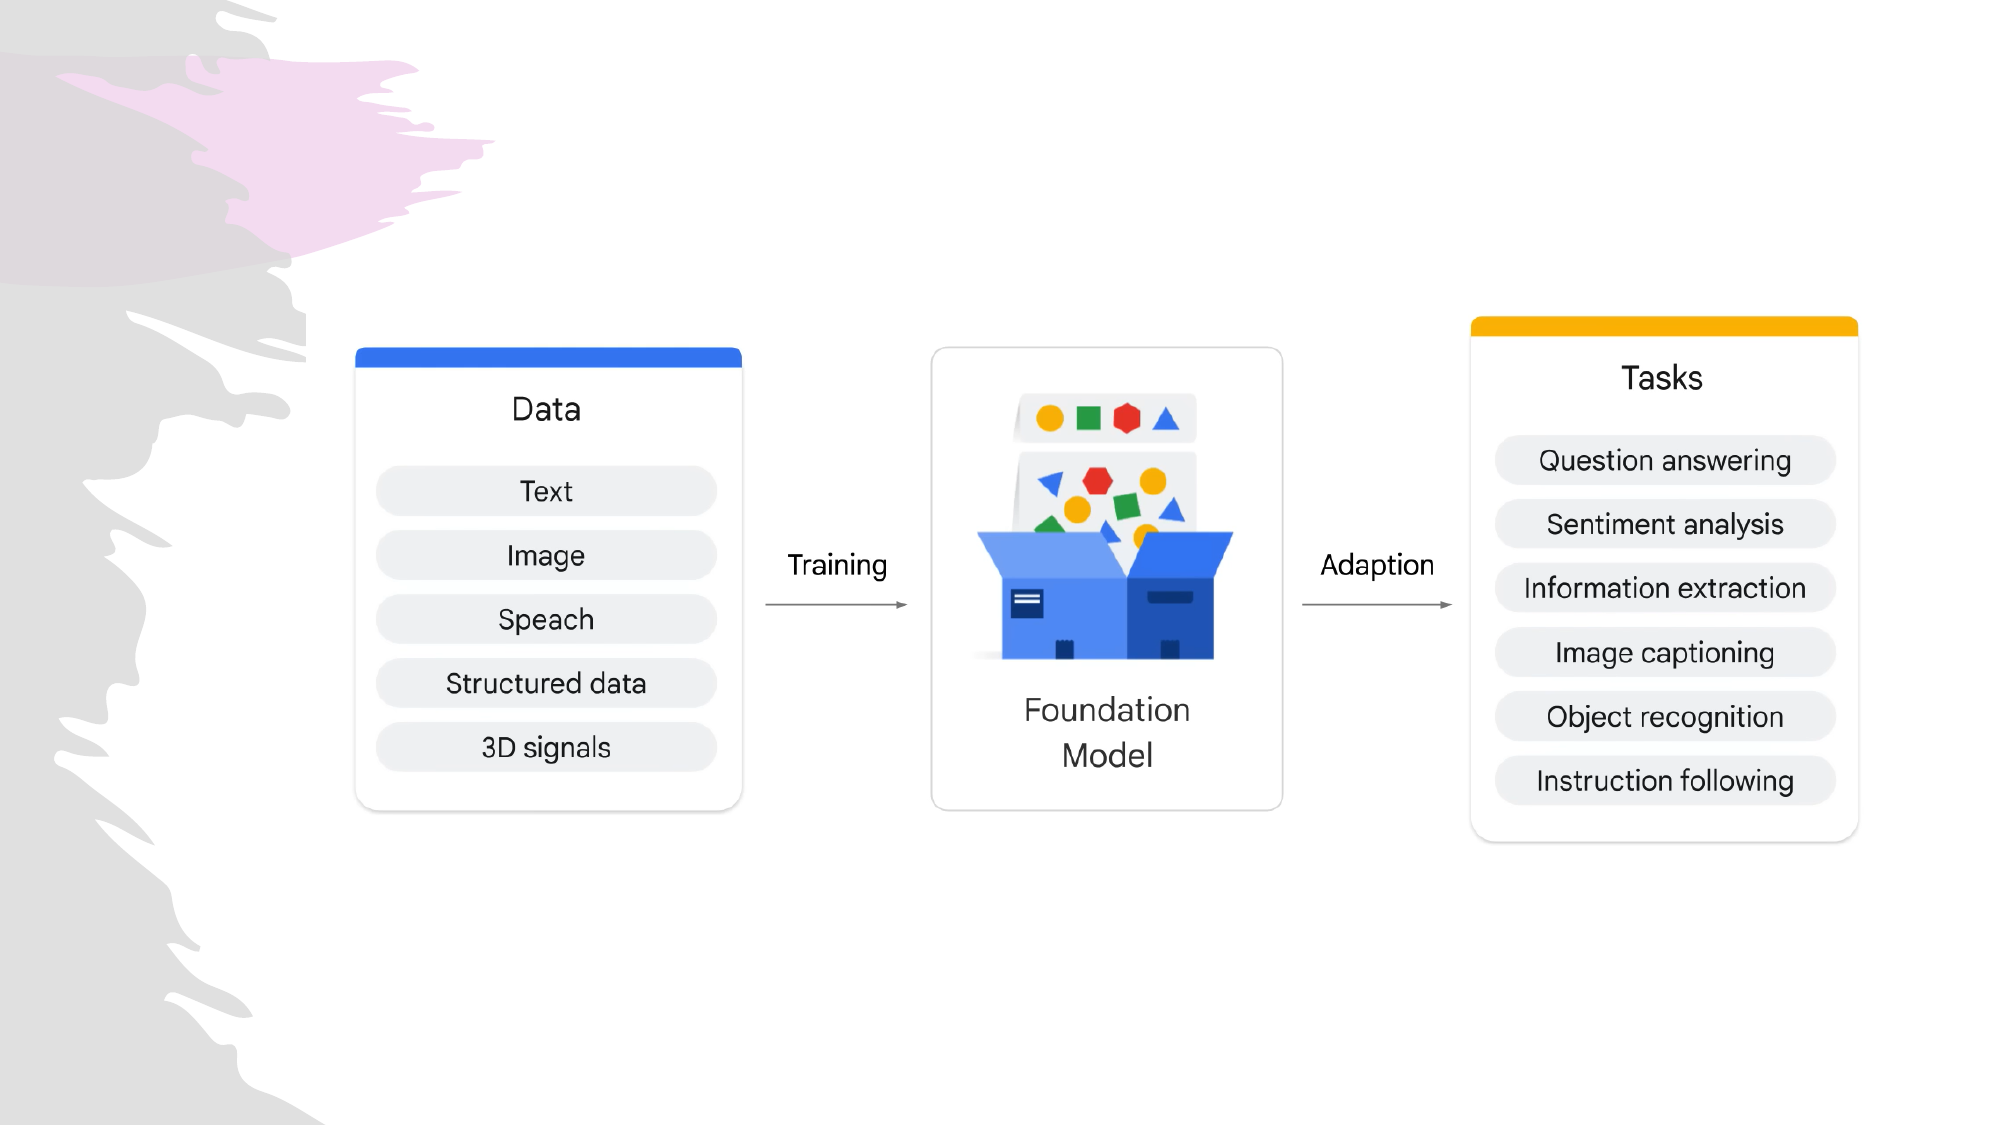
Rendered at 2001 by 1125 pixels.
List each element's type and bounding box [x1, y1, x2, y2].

text_box [0, 0, 328, 1125]
picture [306, 276, 1895, 880]
